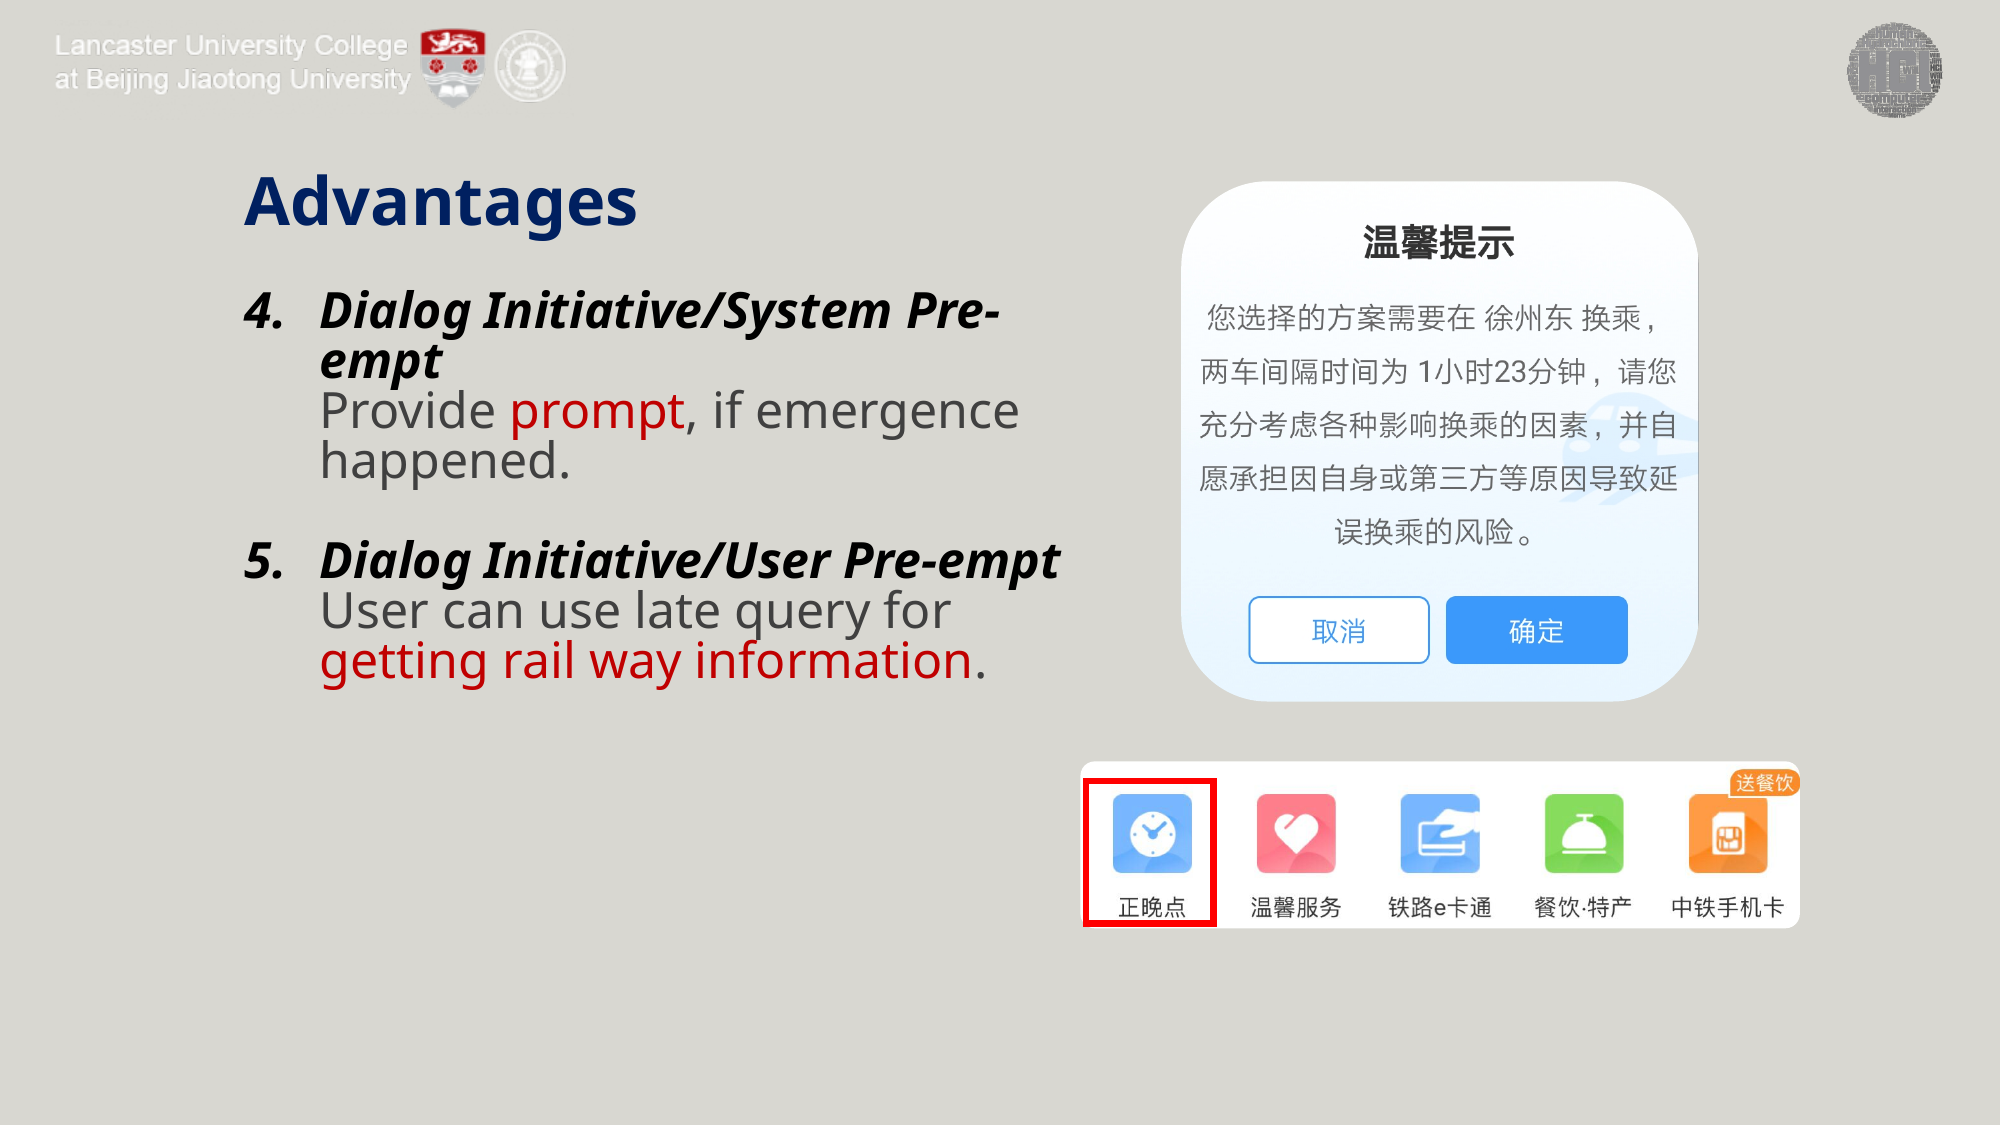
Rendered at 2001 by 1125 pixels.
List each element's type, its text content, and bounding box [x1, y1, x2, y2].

text_box Advantages Dialog Initiative/System Pre-empt Provide prompt, if emergence happened. Dialog Initiative/User Pre-empt User can use late query for getting rail way information. [230, 181, 1081, 697]
picture [1080, 761, 1800, 929]
picture [1844, 20, 1945, 120]
picture [1181, 181, 1699, 702]
picture [55, 20, 574, 120]
